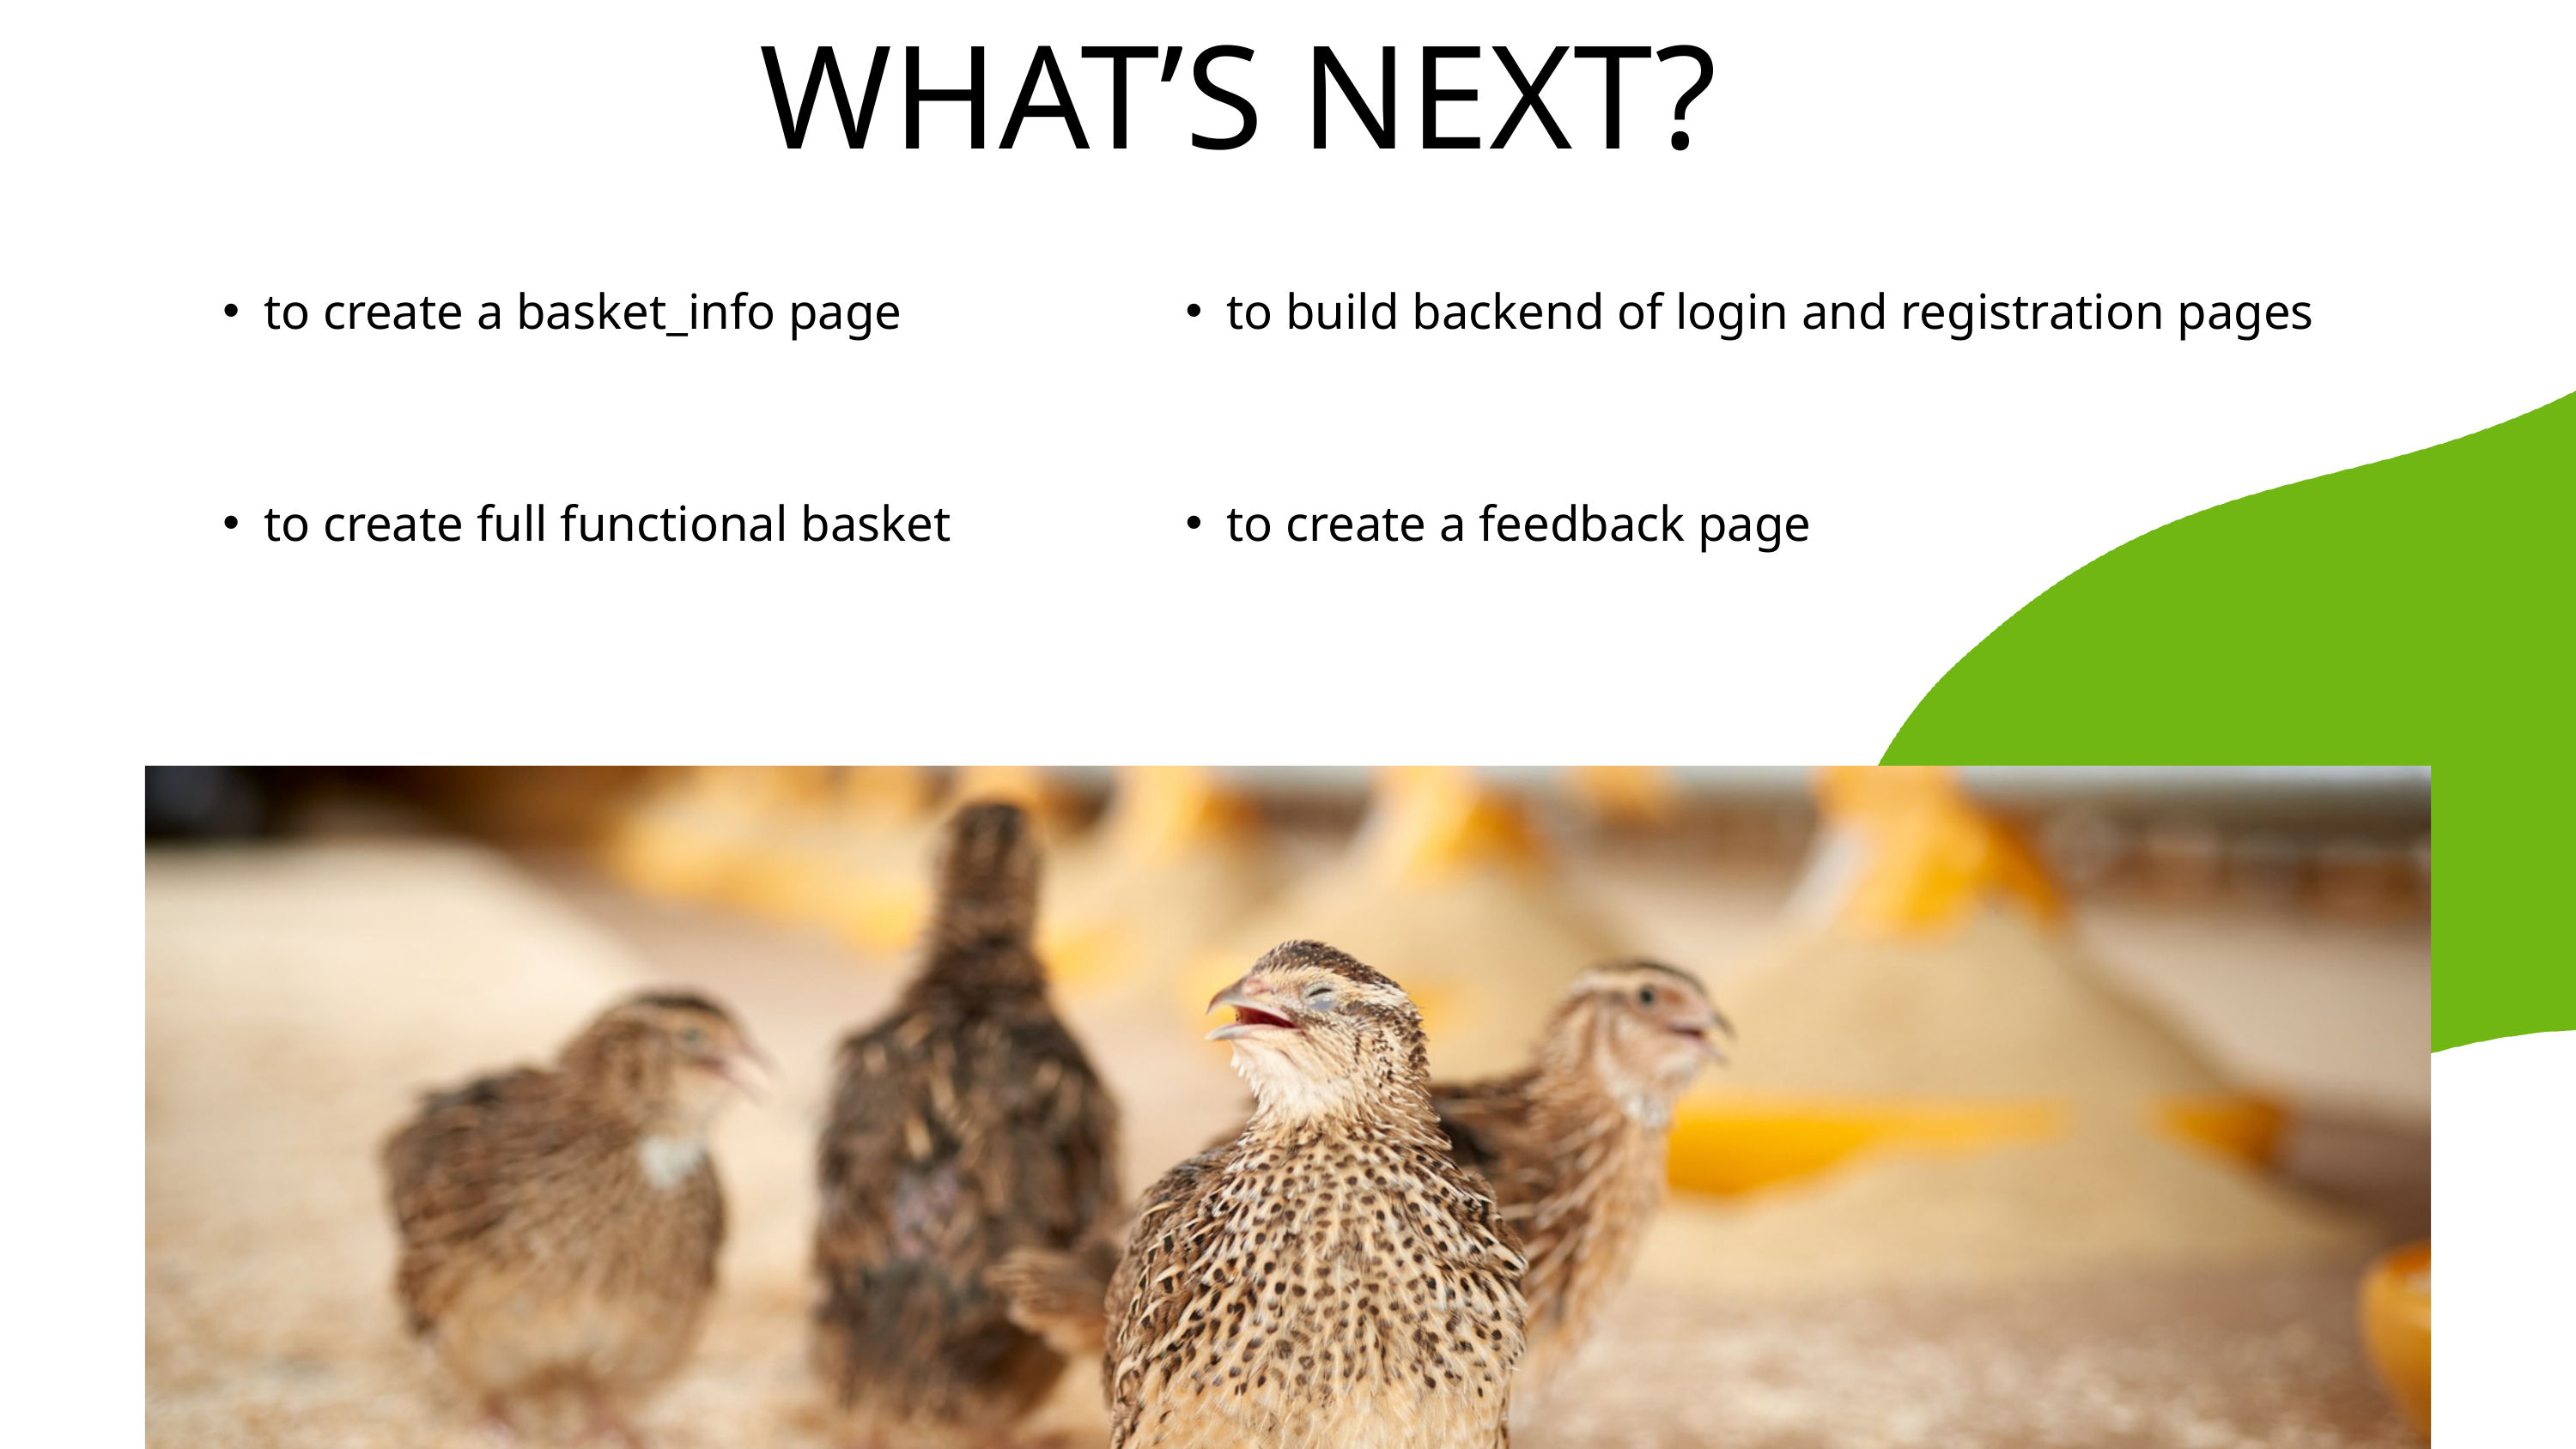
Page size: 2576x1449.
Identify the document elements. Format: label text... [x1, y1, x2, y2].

text_box to create full functional basket [181, 482, 1030, 551]
text_box to create a basket_info page [181, 270, 918, 339]
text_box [144, 765, 2432, 1449]
text_box [1755, 77, 2576, 1271]
text_box to build backend of login and registration pages [1144, 270, 2340, 339]
text_box WHAT’S NEXT? [181, 0, 2296, 178]
text_box to create a feedback page [1144, 482, 1814, 551]
